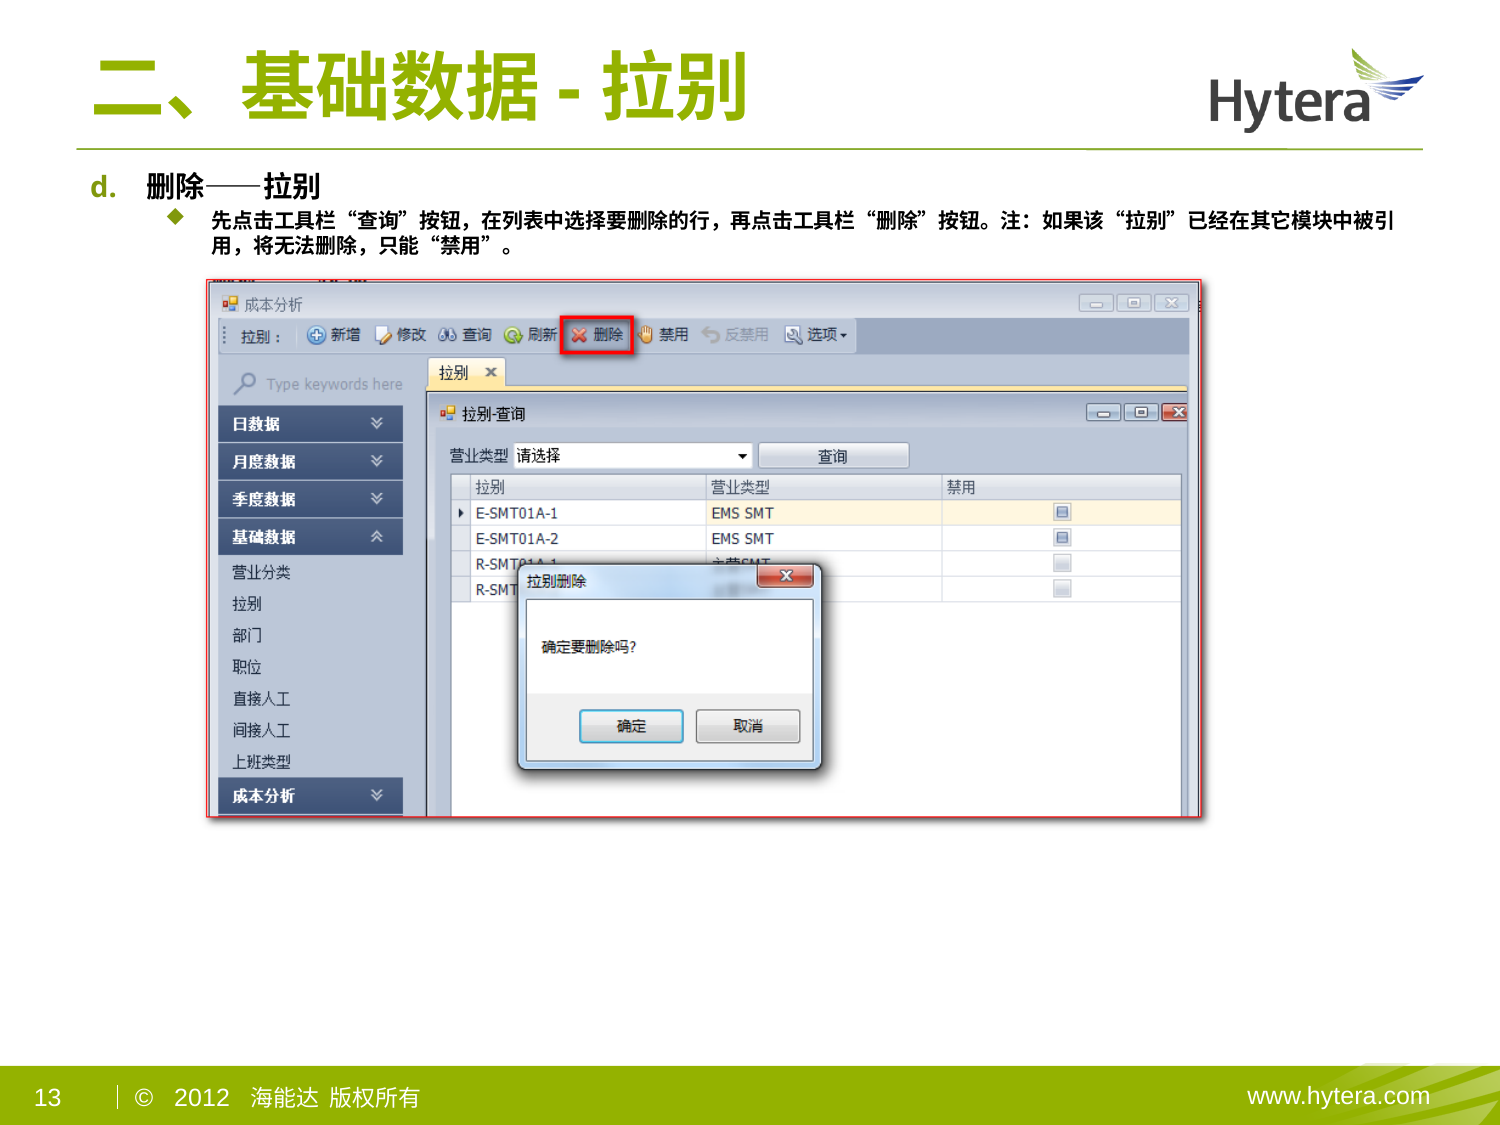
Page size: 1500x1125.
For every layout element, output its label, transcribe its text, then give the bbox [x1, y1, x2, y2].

picture [1135, 1063, 1500, 1125]
list 删除——拉别 先点击工具栏“查询”按钮，在列表中选择要删除的行，再点击工具栏“删除”按钮。注：如果该“拉别”已经在其它模块中被引用，将无法删除，只能“禁用”。 [75, 160, 1425, 1059]
title 二、基础数据-拉别 [75, 38, 1425, 131]
picture [194, 266, 1215, 831]
